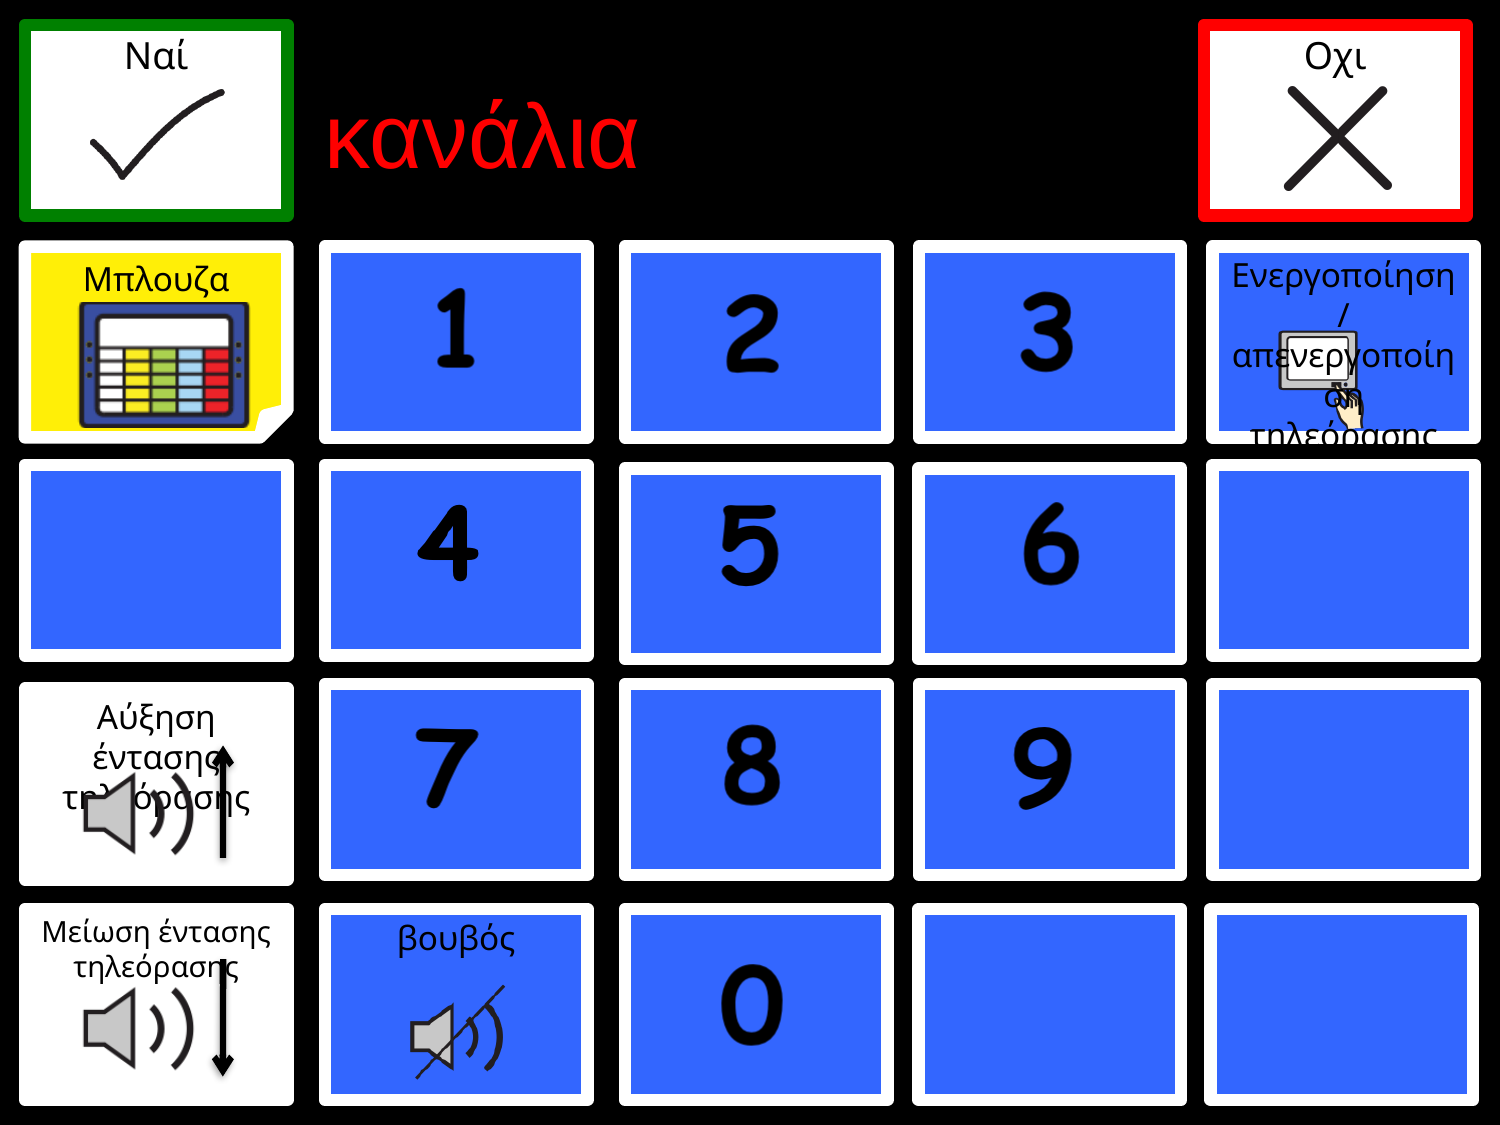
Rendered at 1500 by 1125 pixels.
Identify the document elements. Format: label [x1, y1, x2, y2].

text_box [624, 908, 888, 1101]
text_box [918, 908, 1182, 1101]
picture [921, 480, 1157, 643]
title [324, 36, 857, 241]
picture [326, 235, 590, 456]
picture [315, 673, 578, 895]
picture [70, 746, 206, 882]
text_box [882, 467, 888, 660]
text_box [918, 246, 1182, 438]
text_box [24, 24, 288, 216]
text_box [24, 905, 288, 1101]
picture [621, 912, 879, 1082]
text_box [324, 908, 588, 1101]
text_box [1210, 908, 1474, 1101]
text_box [324, 464, 588, 656]
picture [916, 253, 1161, 431]
picture [1274, 74, 1403, 203]
picture [341, 482, 552, 638]
text_box [918, 467, 1182, 660]
text_box [24, 464, 288, 656]
picture [1262, 322, 1379, 439]
picture [74, 53, 238, 216]
text_box [918, 683, 1182, 876]
picture [399, 974, 516, 1091]
text_box [24, 688, 288, 880]
text_box [884, 246, 888, 438]
text_box [1212, 464, 1476, 656]
text_box [578, 683, 588, 876]
picture [912, 673, 1159, 852]
text_box [24, 245, 289, 439]
text_box [1212, 683, 1476, 876]
picture [62, 301, 267, 429]
picture [70, 961, 206, 1097]
picture [618, 239, 885, 893]
text_box [1203, 24, 1467, 216]
text_box [1212, 246, 1476, 438]
